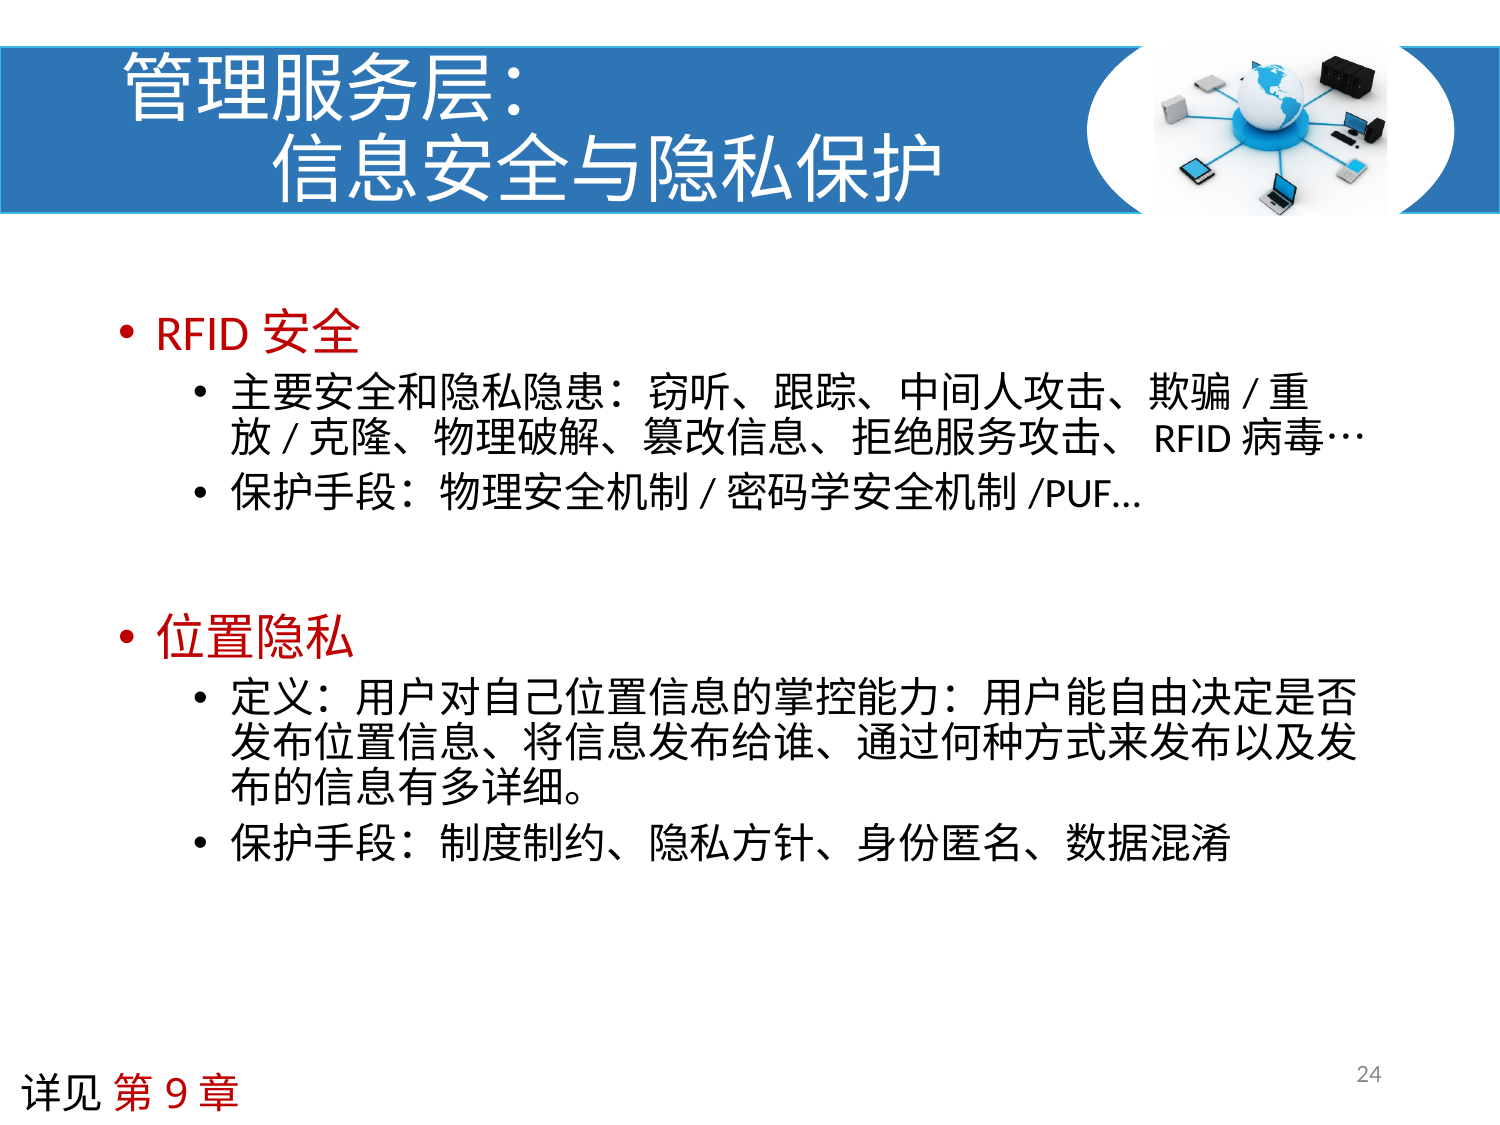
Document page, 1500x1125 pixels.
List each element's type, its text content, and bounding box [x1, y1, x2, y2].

list RFID安全 主要安全和隐私隐患：窃听、跟踪、中间人攻击、欺骗/重放/克隆、物理破解、篡改信息、拒绝服务攻击、RFID病毒… 保护手段：物理安全机制/密码学安全机制/PUF… 位置隐私 定义：用户对自己位置信息的掌控能力：用户能自由决定是否发布位置信息、将信息发布给谁、通过何种方式来发布以及发布的信息有多详细。 保护手段：制度制约、隐私方针、身份匿名、数据混淆 [103, 299, 1397, 1014]
picture [1154, 46, 1388, 216]
slide_number 24 [1059, 1042, 1397, 1103]
text_box 详见 第9章 [5, 1059, 256, 1125]
title 管理服务层： 信息安全与隐私保护 [105, 50, 1060, 214]
